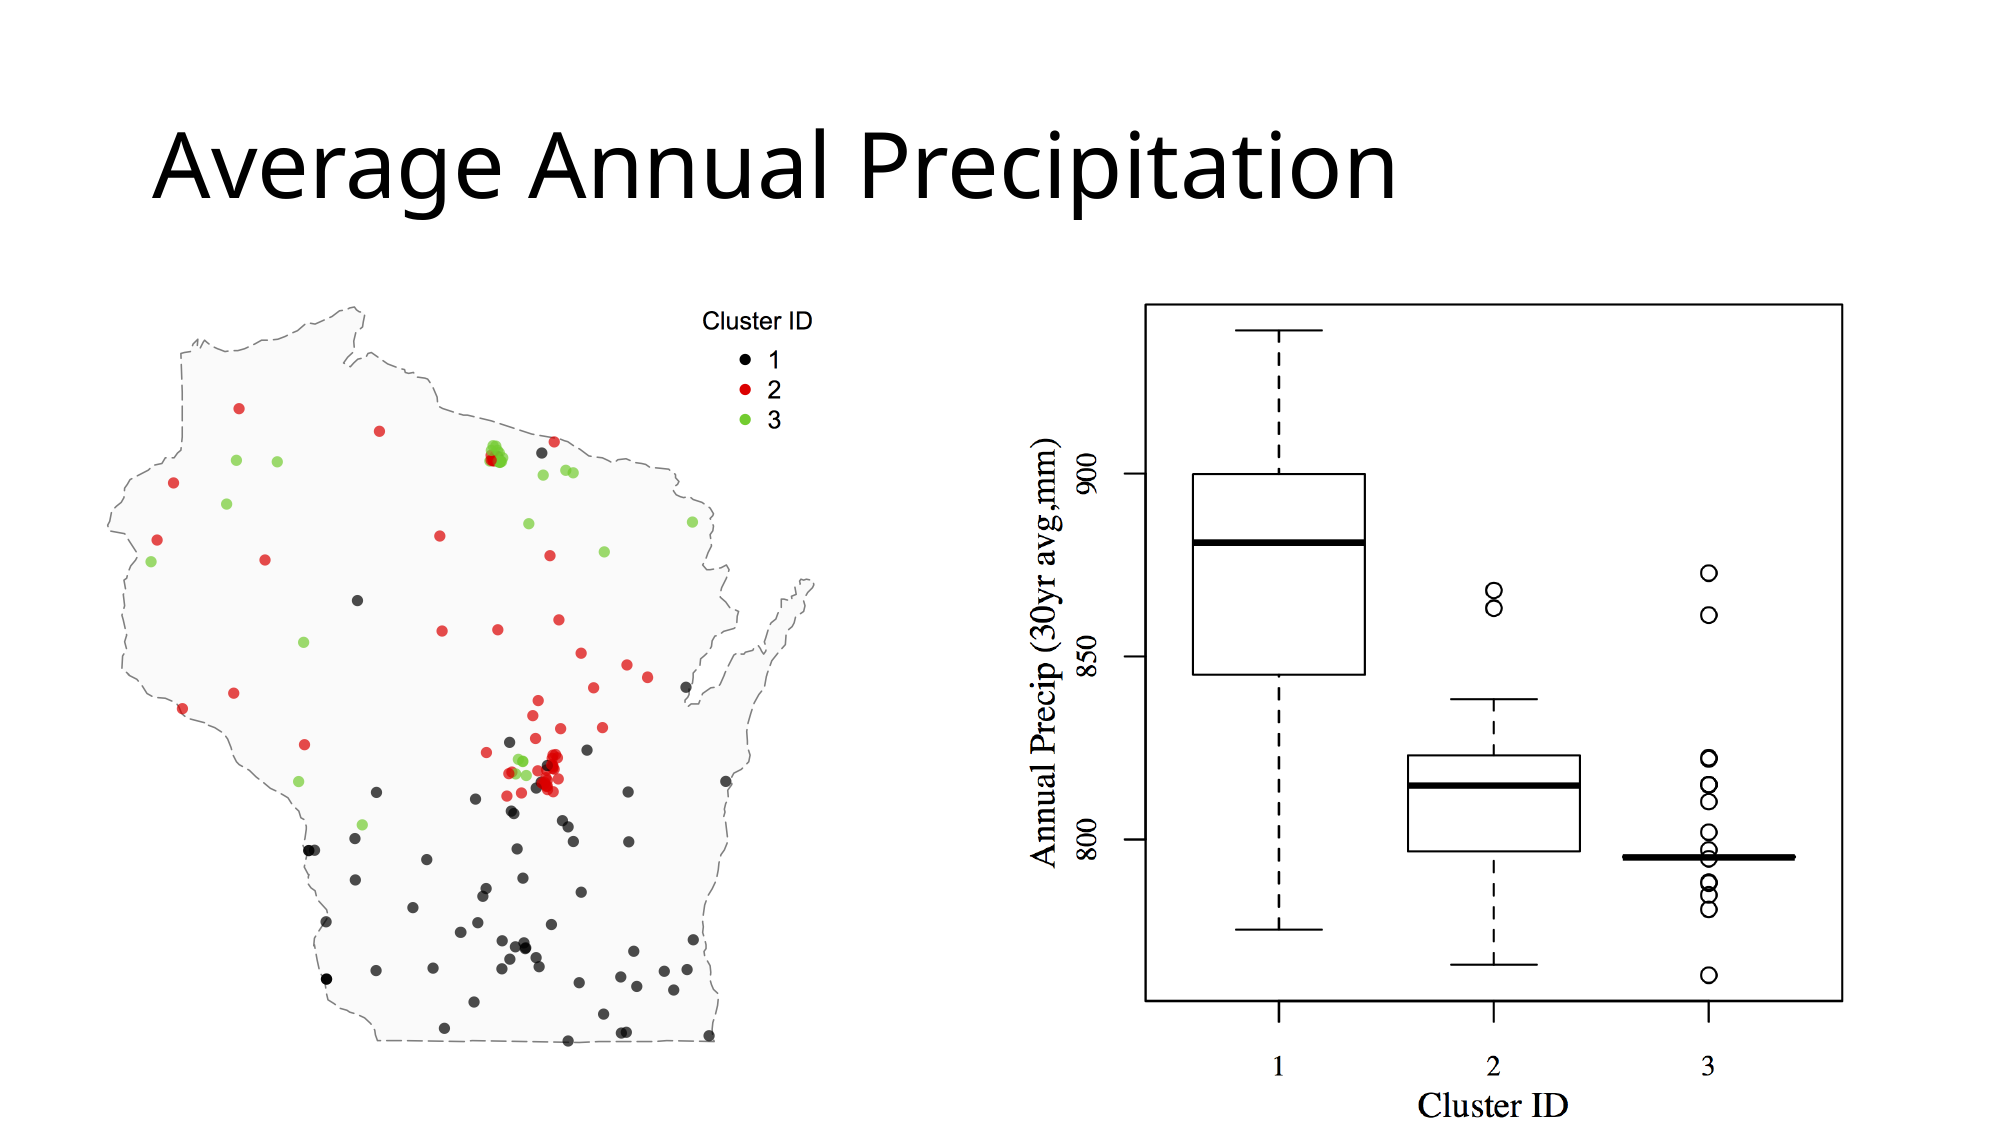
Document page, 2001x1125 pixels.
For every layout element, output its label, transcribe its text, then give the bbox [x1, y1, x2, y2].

picture [85, 299, 836, 1050]
title Average Annual Precipitation [137, 59, 1863, 278]
picture [1021, 296, 1850, 1125]
